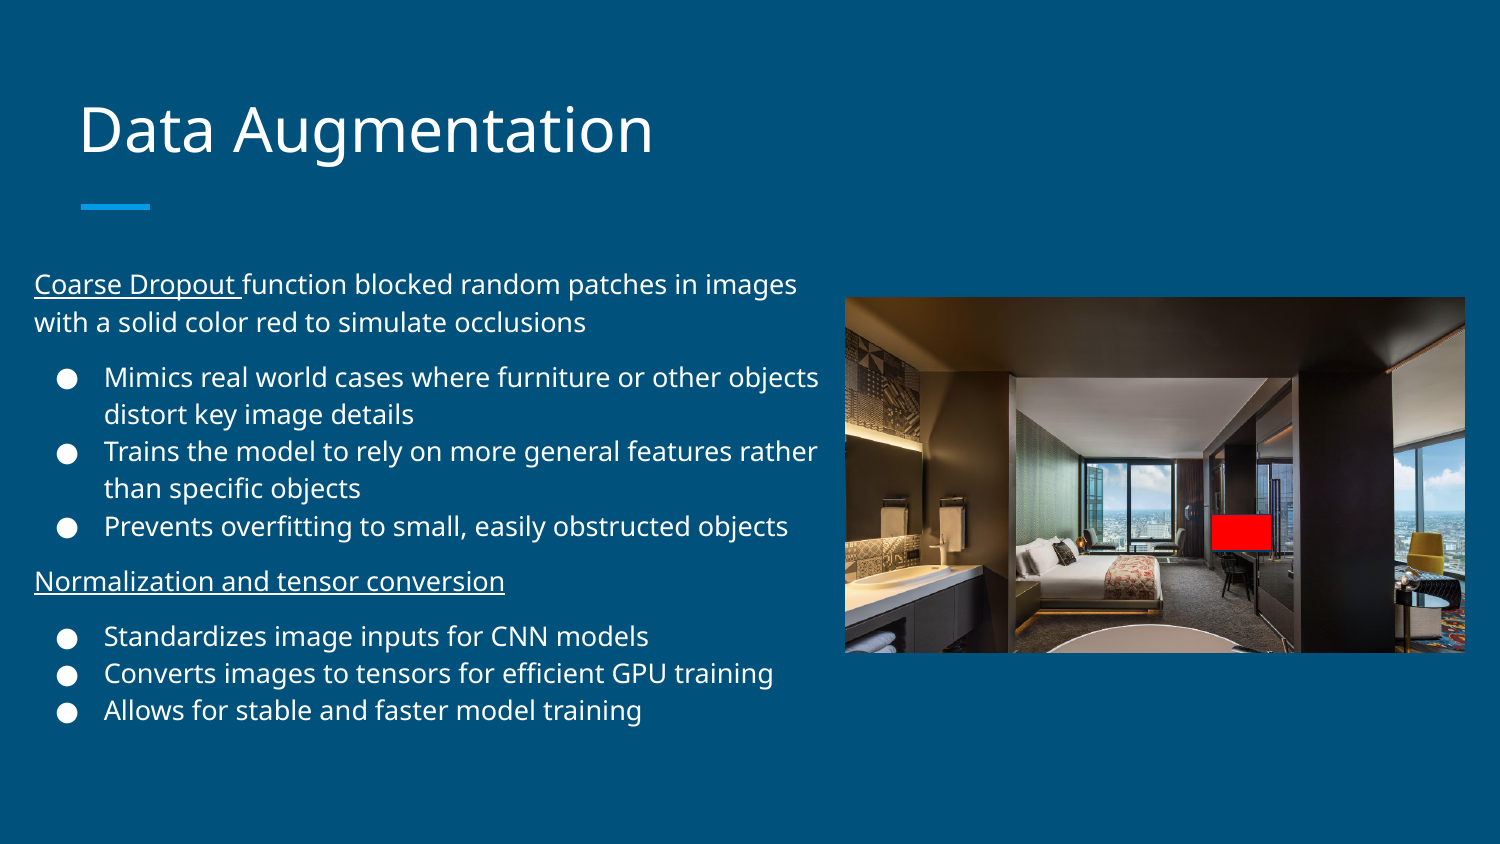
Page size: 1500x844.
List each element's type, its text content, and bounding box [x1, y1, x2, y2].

title Data Augmentation [63, 75, 1437, 188]
picture [846, 298, 1464, 652]
list Coarse Dropout function blocked random patches in images with a solid color red to simulate occlusions Mimics real world cases where furniture or other objects distort key image details Trains the model to rely on more general features rather than specific objects Prevents overfitting to small, easily obstructed objects Normalization and tensor conversion Standardizes image inputs for CNN models Converts images to tensors for efficient GPU training Allows for stable and faster model training [19, 248, 846, 754]
